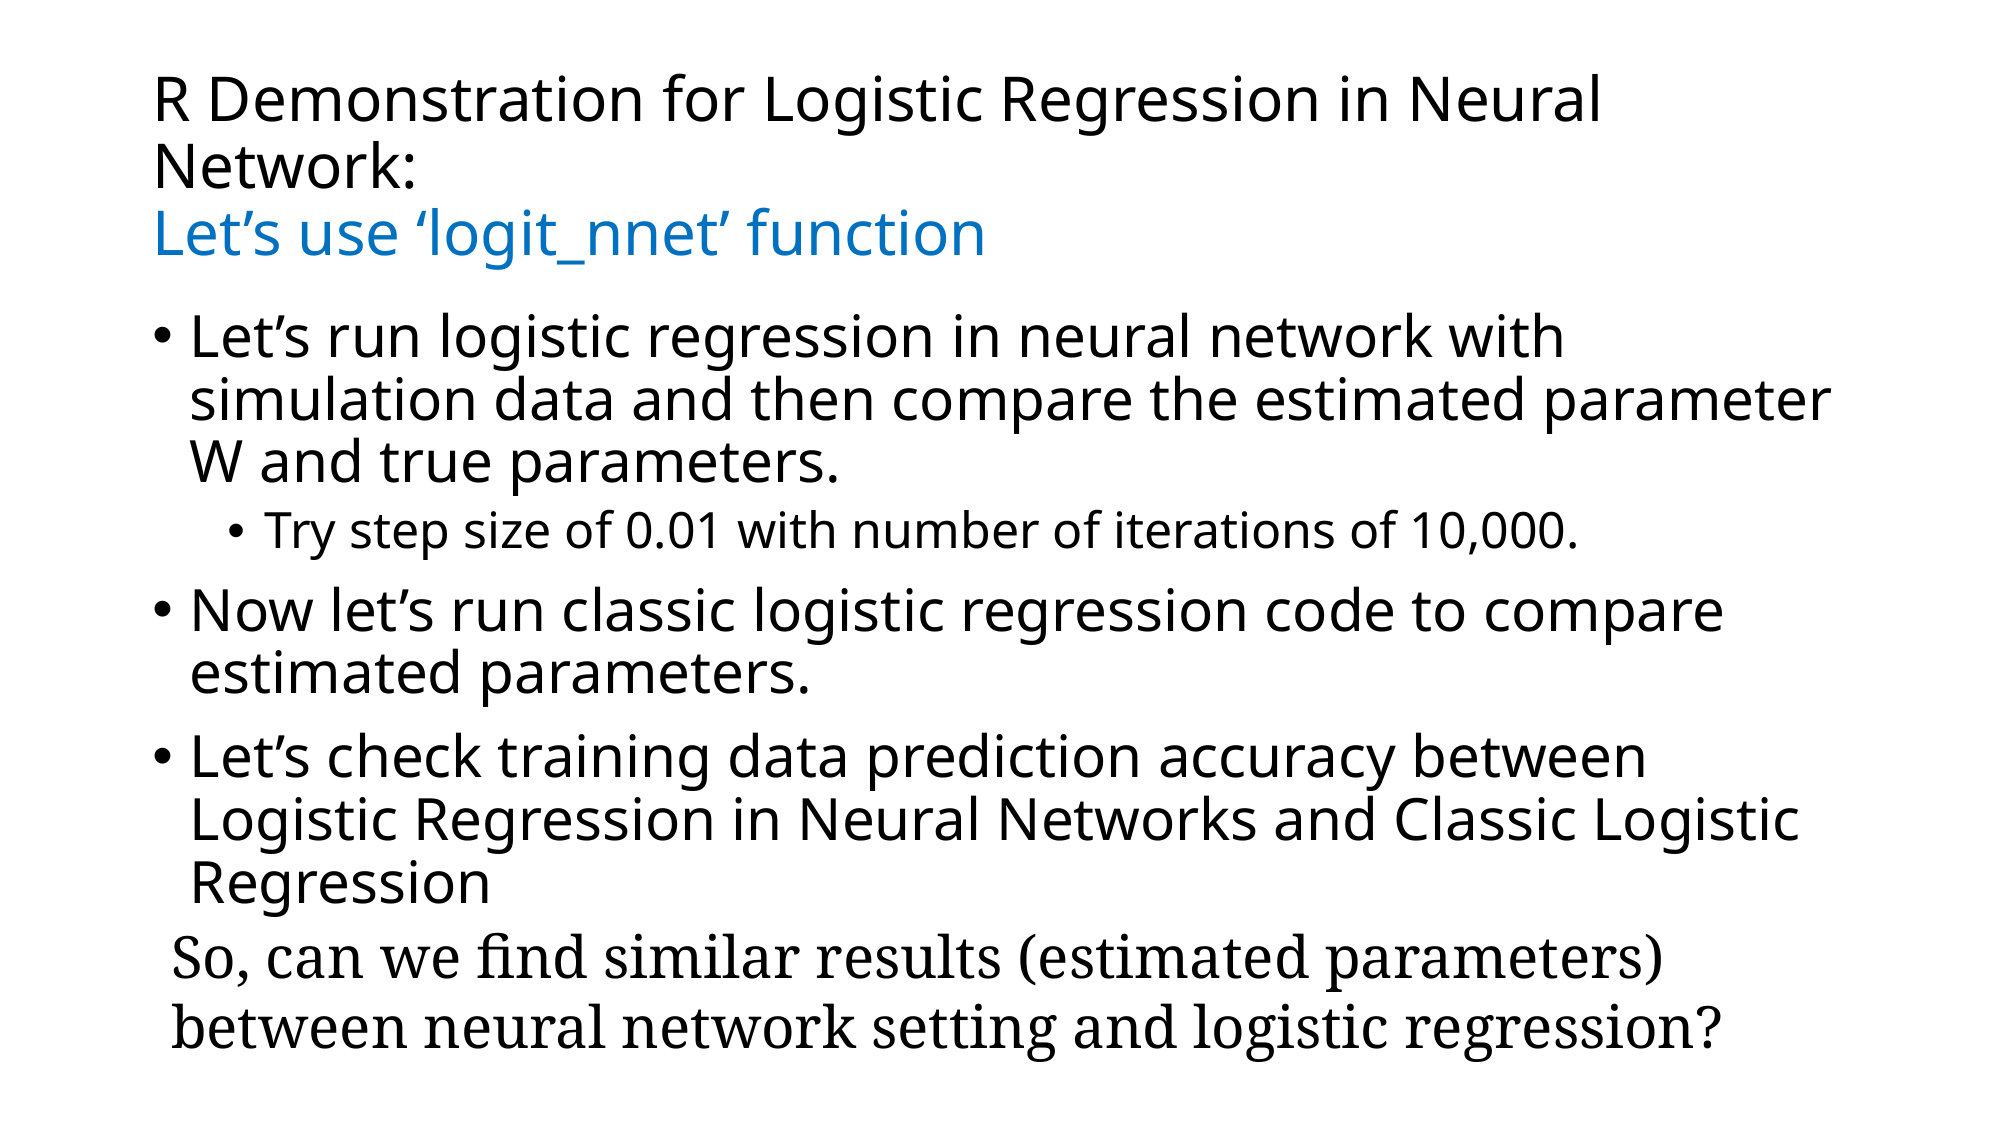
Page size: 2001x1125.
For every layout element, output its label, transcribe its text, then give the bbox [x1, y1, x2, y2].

list Let’s run logistic regression in neural network with simulation data and then compare the estimated parameter W and true parameters. Try step size of 0.01 with number of iterations of 10,000. Now let’s run classic logistic regression code to compare estimated parameters. Let’s check training data prediction accuracy between Logistic Regression in Neural Networks and Classic Logistic Regression [137, 299, 1863, 1014]
title R Demonstration for Logistic Regression in Neural Network: Let’s use ‘logit_nnet’ function [137, 59, 1863, 278]
text_box So, can we find similar results (estimated parameters) between neural network setting and logistic regression? [156, 913, 1844, 1068]
